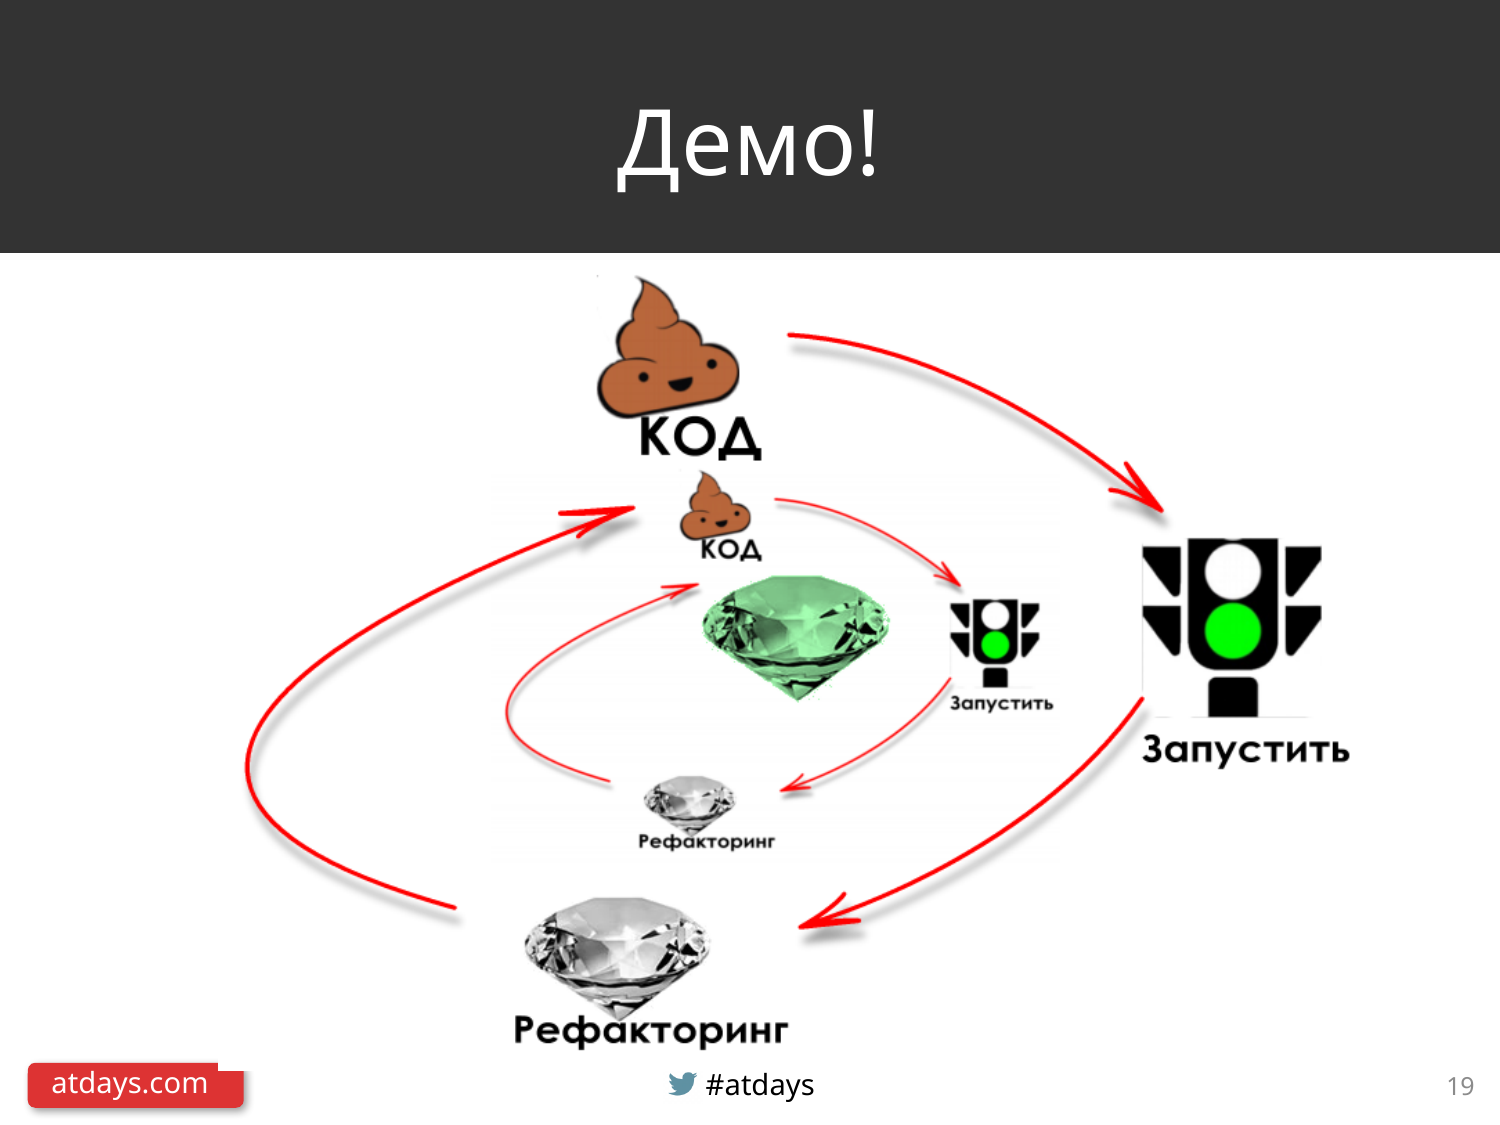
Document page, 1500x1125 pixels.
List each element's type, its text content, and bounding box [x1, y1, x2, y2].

title Демо! [75, 45, 1425, 233]
slide_number 19 [1139, 1057, 1490, 1118]
picture [217, 266, 1363, 1104]
